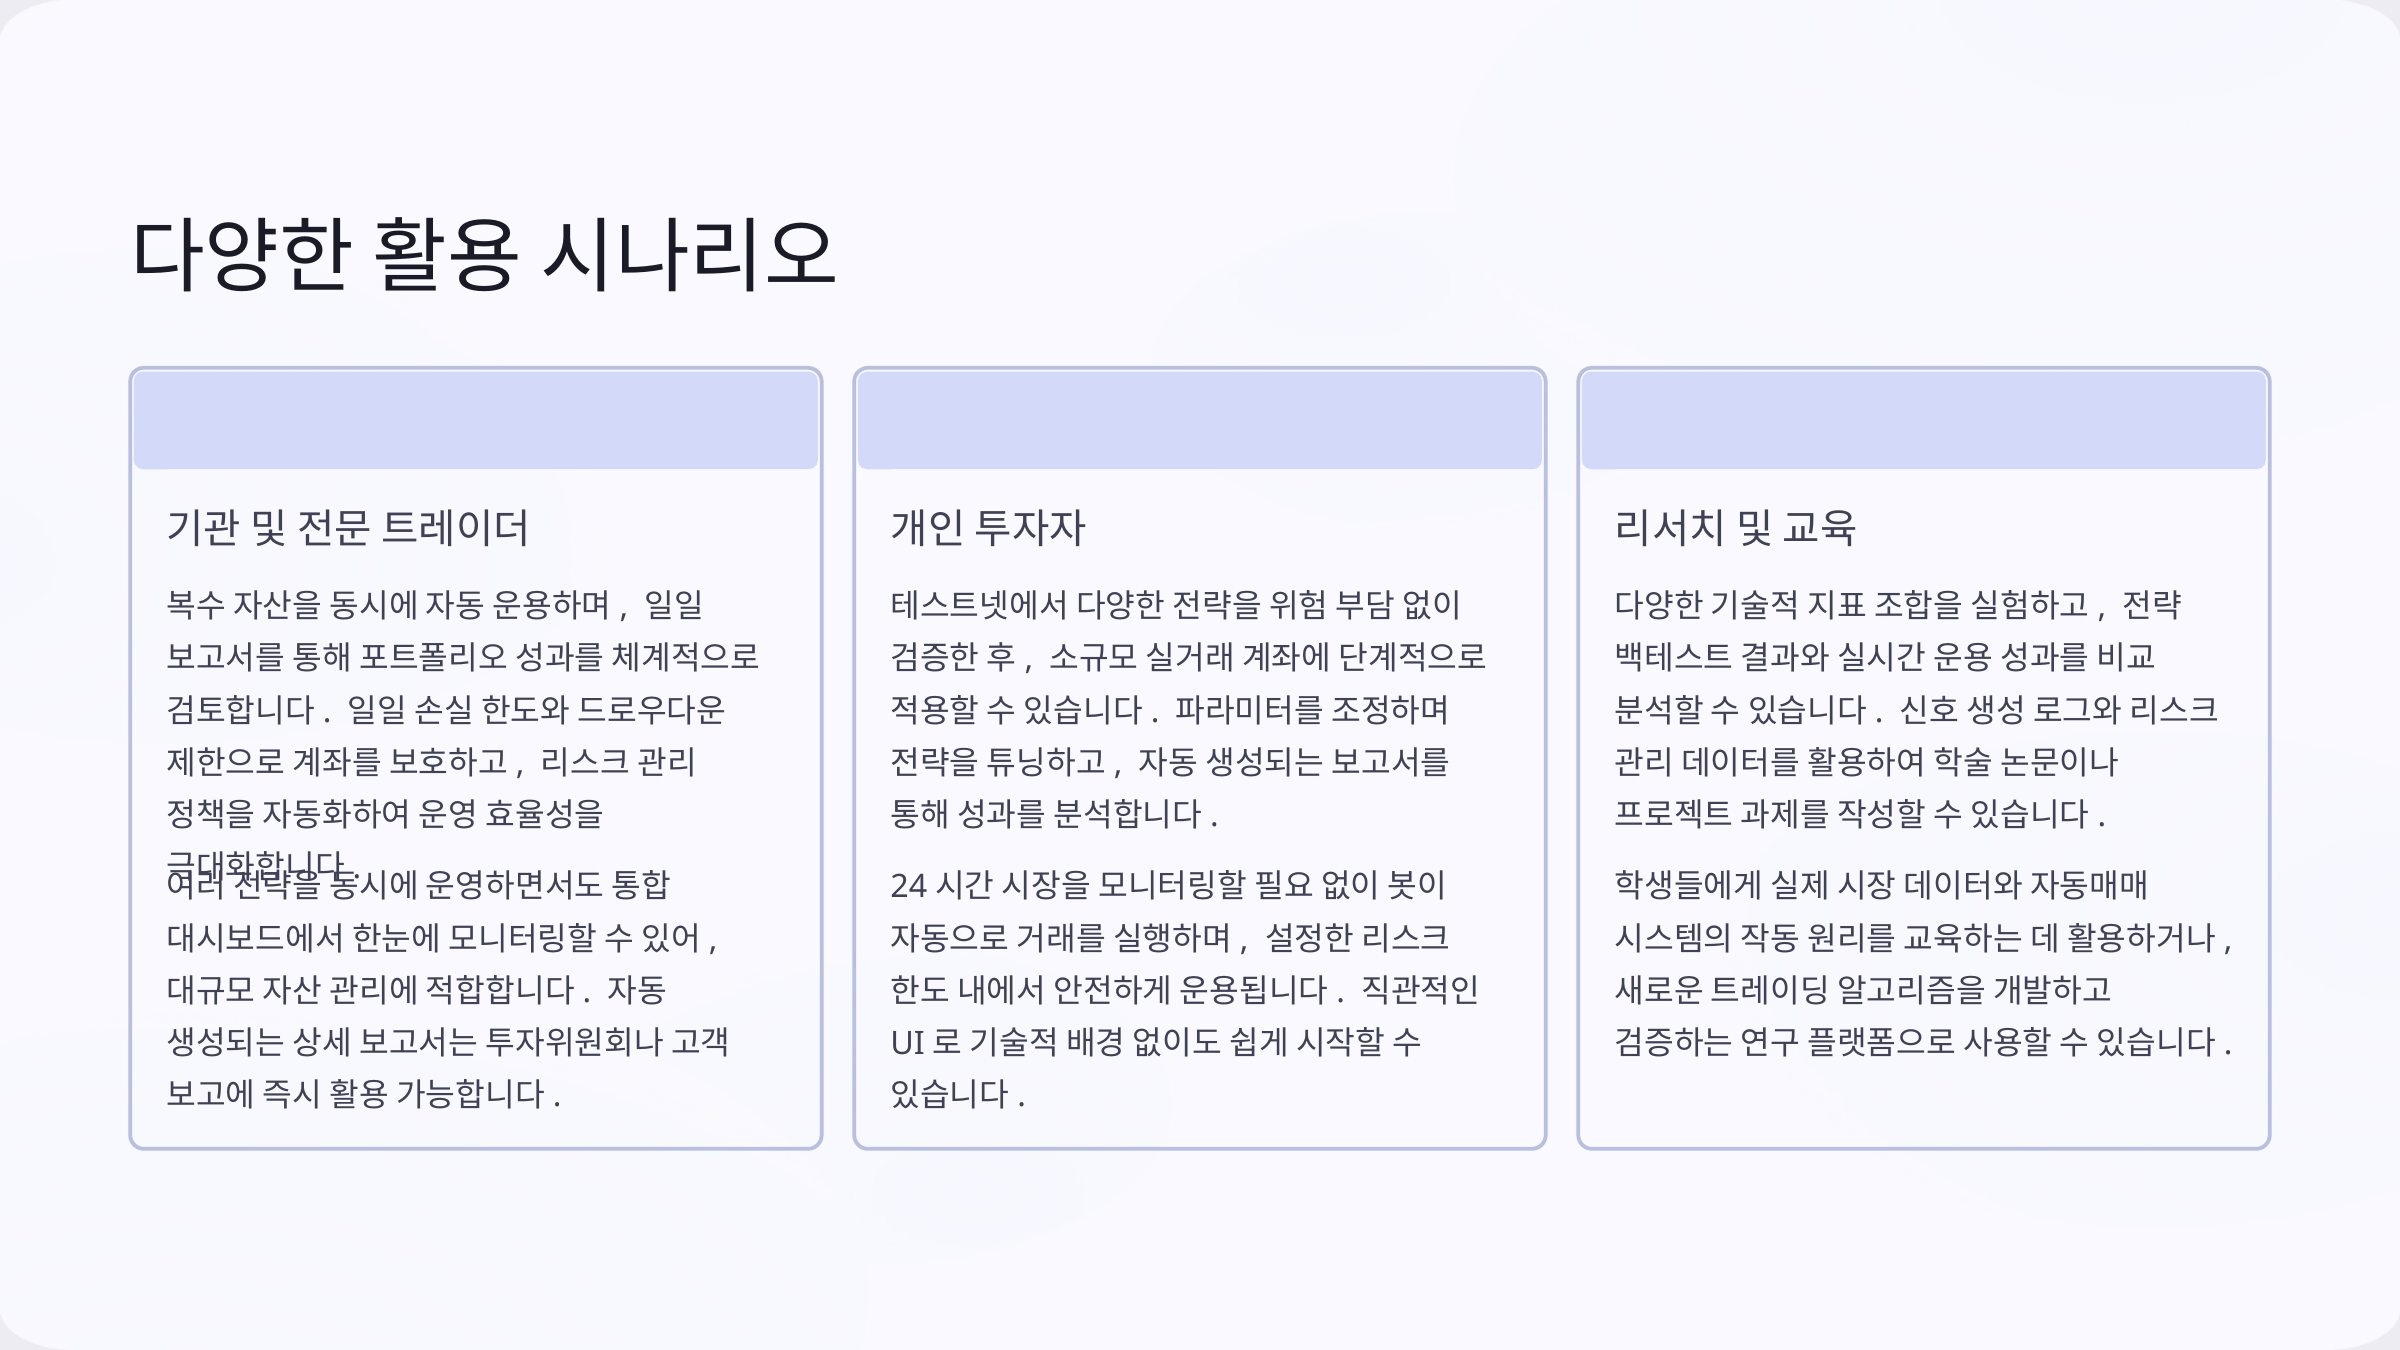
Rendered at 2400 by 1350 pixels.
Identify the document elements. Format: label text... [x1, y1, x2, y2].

text_box [1578, 367, 2270, 1149]
text_box 다양한 활용 시나리오 [130, 201, 945, 303]
text_box 개인 투자자 [890, 501, 1298, 553]
text_box [854, 367, 1546, 1149]
text_box 테스트넷에서 다양한 전략을 위험 부담 없이 검증한 후, 소규모 실거래 계좌에 단계적으로 적용할 수 있습니다. 파라미터를 조정하며 전략을 튜닝하고, 자동 생성되는 보고서를 통해 성과를 분석합니다. [890, 572, 1510, 833]
text_box 여러 전략을 동시에 운영하면서도 통합 대시보드에서 한눈에 모니터링할 수 있어, 대규모 자산 관리에 적합합니다. 자동 생성되는 상세 보고서는 투자위원회나 고객 보고에 즉시 활용 가능합니다. [166, 852, 786, 1113]
text_box 기관 및 전문 트레이더 [166, 501, 574, 553]
text_box 다양한 기술적 지표 조합을 실험하고, 전략 백테스트 결과와 실시간 운용 성과를 비교 분석할 수 있습니다. 신호 생성 로그와 리스크 관리 데이터를 활용하여 학술 논문이나 프로젝트 과제를 작성할 수 있습니다. [1614, 572, 2234, 833]
text_box 24시간 시장을 모니터링할 필요 없이 봇이 자동으로 거래를 실행하며, 설정한 리스크 한도 내에서 안전하게 운용됩니다. 직관적인 UI로 기술적 배경 없이도 쉽게 시작할 수 있습니다. [890, 852, 1510, 1061]
text_box [133, 371, 818, 470]
text_box [130, 367, 822, 1149]
text_box [1581, 371, 2266, 470]
text_box 복수 자산을 동시에 자동 운용하며, 일일 보고서를 통해 포트폴리오 성과를 체계적으로 검토합니다. 일일 손실 한도와 드로우다운 제한으로 계좌를 보호하고, 리스크 관리 정책을 자동화하여 운영 효율성을 극대화합니다. [166, 572, 786, 833]
text_box [857, 371, 1542, 470]
text_box 학생들에게 실제 시장 데이터와 자동매매 시스템의 작동 원리를 교육하는 데 활용하거나, 새로운 트레이딩 알고리즘을 개발하고 검증하는 연구 플랫폼으로 사용할 수 있습니다. [1614, 852, 2234, 1061]
text_box 리서치 및 교육 [1614, 501, 2022, 553]
